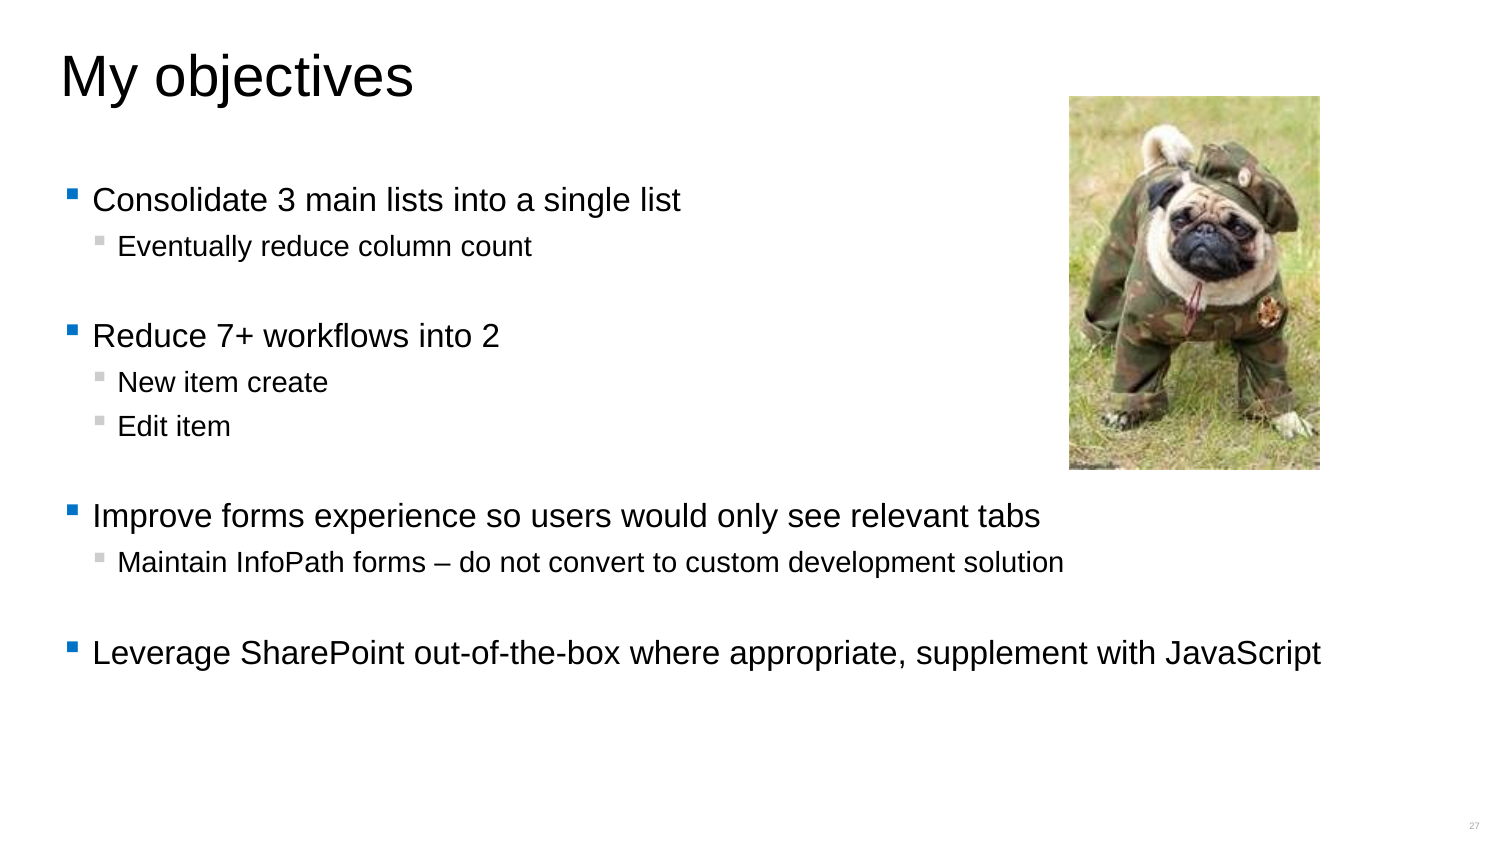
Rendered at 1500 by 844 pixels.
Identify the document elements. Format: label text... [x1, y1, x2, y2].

slide_number 27 [1144, 813, 1495, 839]
list Consolidate 3 main lists into a single list Eventually reduce column count Reduce 7+ workflows into 2 New item create Edit item Improve forms experience so users would only see relevant tabs Maintain InfoPath forms – do not convert to custom development solution Leverage SharePoint out-of-the-box where appropriate, supplement with JavaScript [64, 175, 1436, 768]
title My objectives [38, 34, 1463, 118]
picture [1069, 96, 1321, 471]
